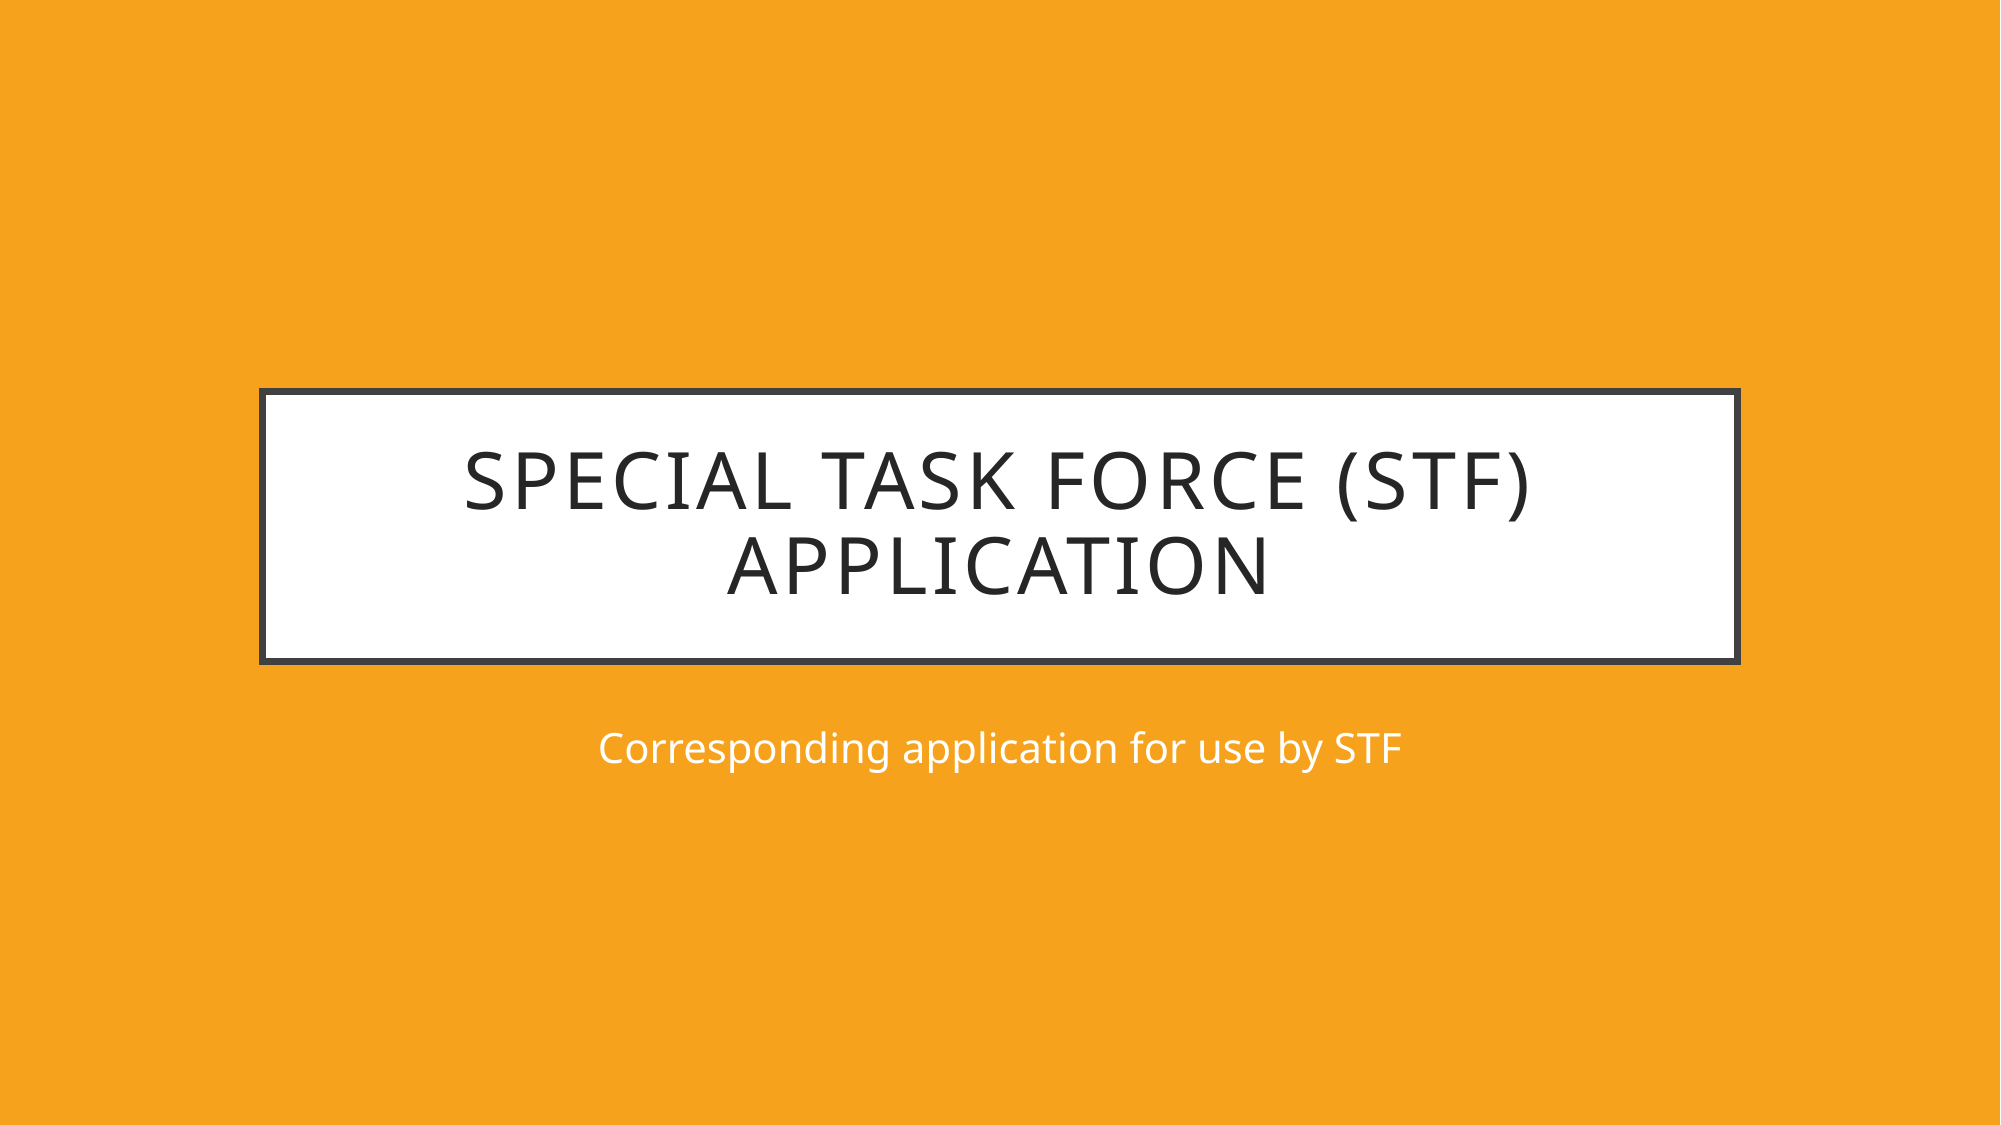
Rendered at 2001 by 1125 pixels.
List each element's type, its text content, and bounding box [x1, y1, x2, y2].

title Special task force (stf) application [259, 388, 1741, 665]
list Corresponding application for use by STF [442, 713, 1558, 922]
